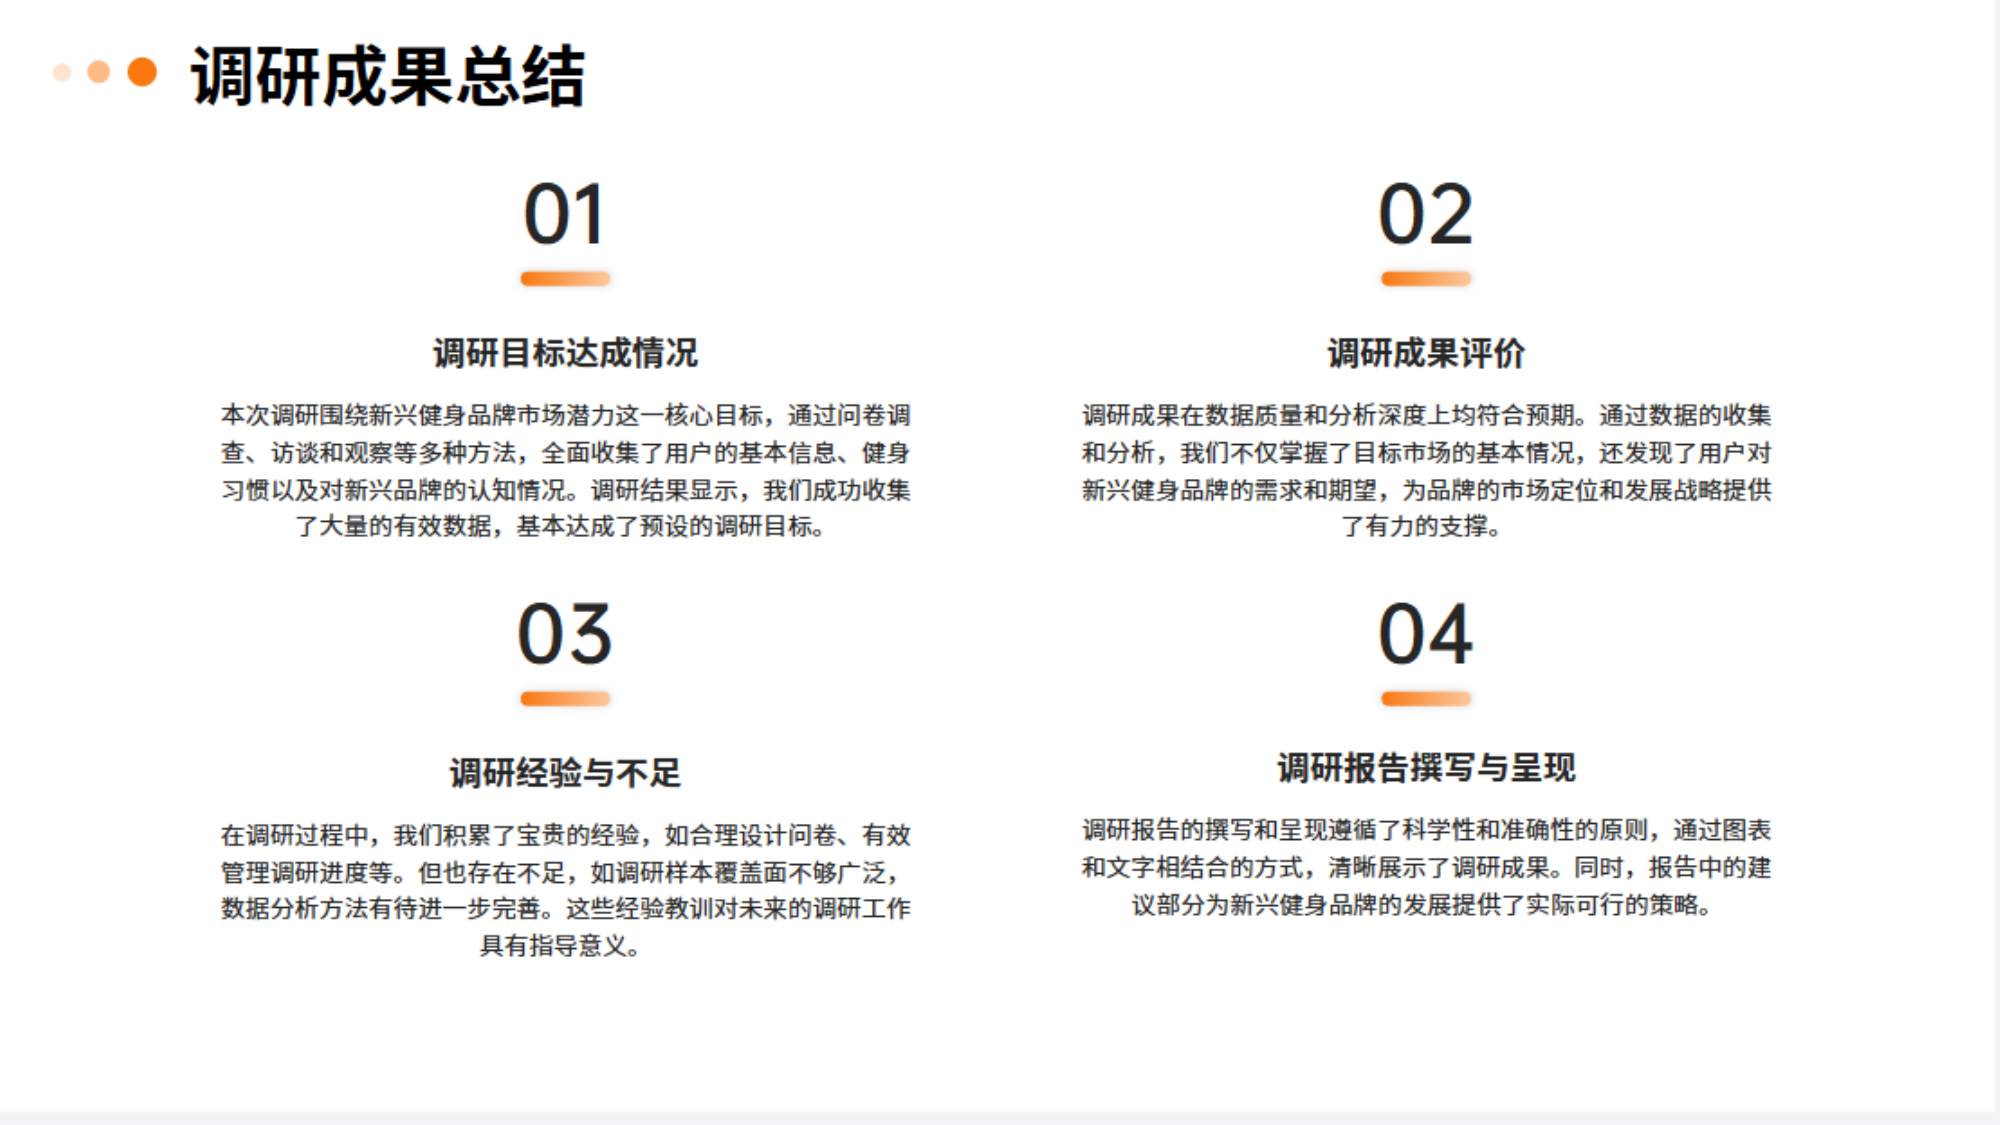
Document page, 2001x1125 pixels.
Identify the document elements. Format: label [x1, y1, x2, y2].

list [0, 0, 2000, 1125]
